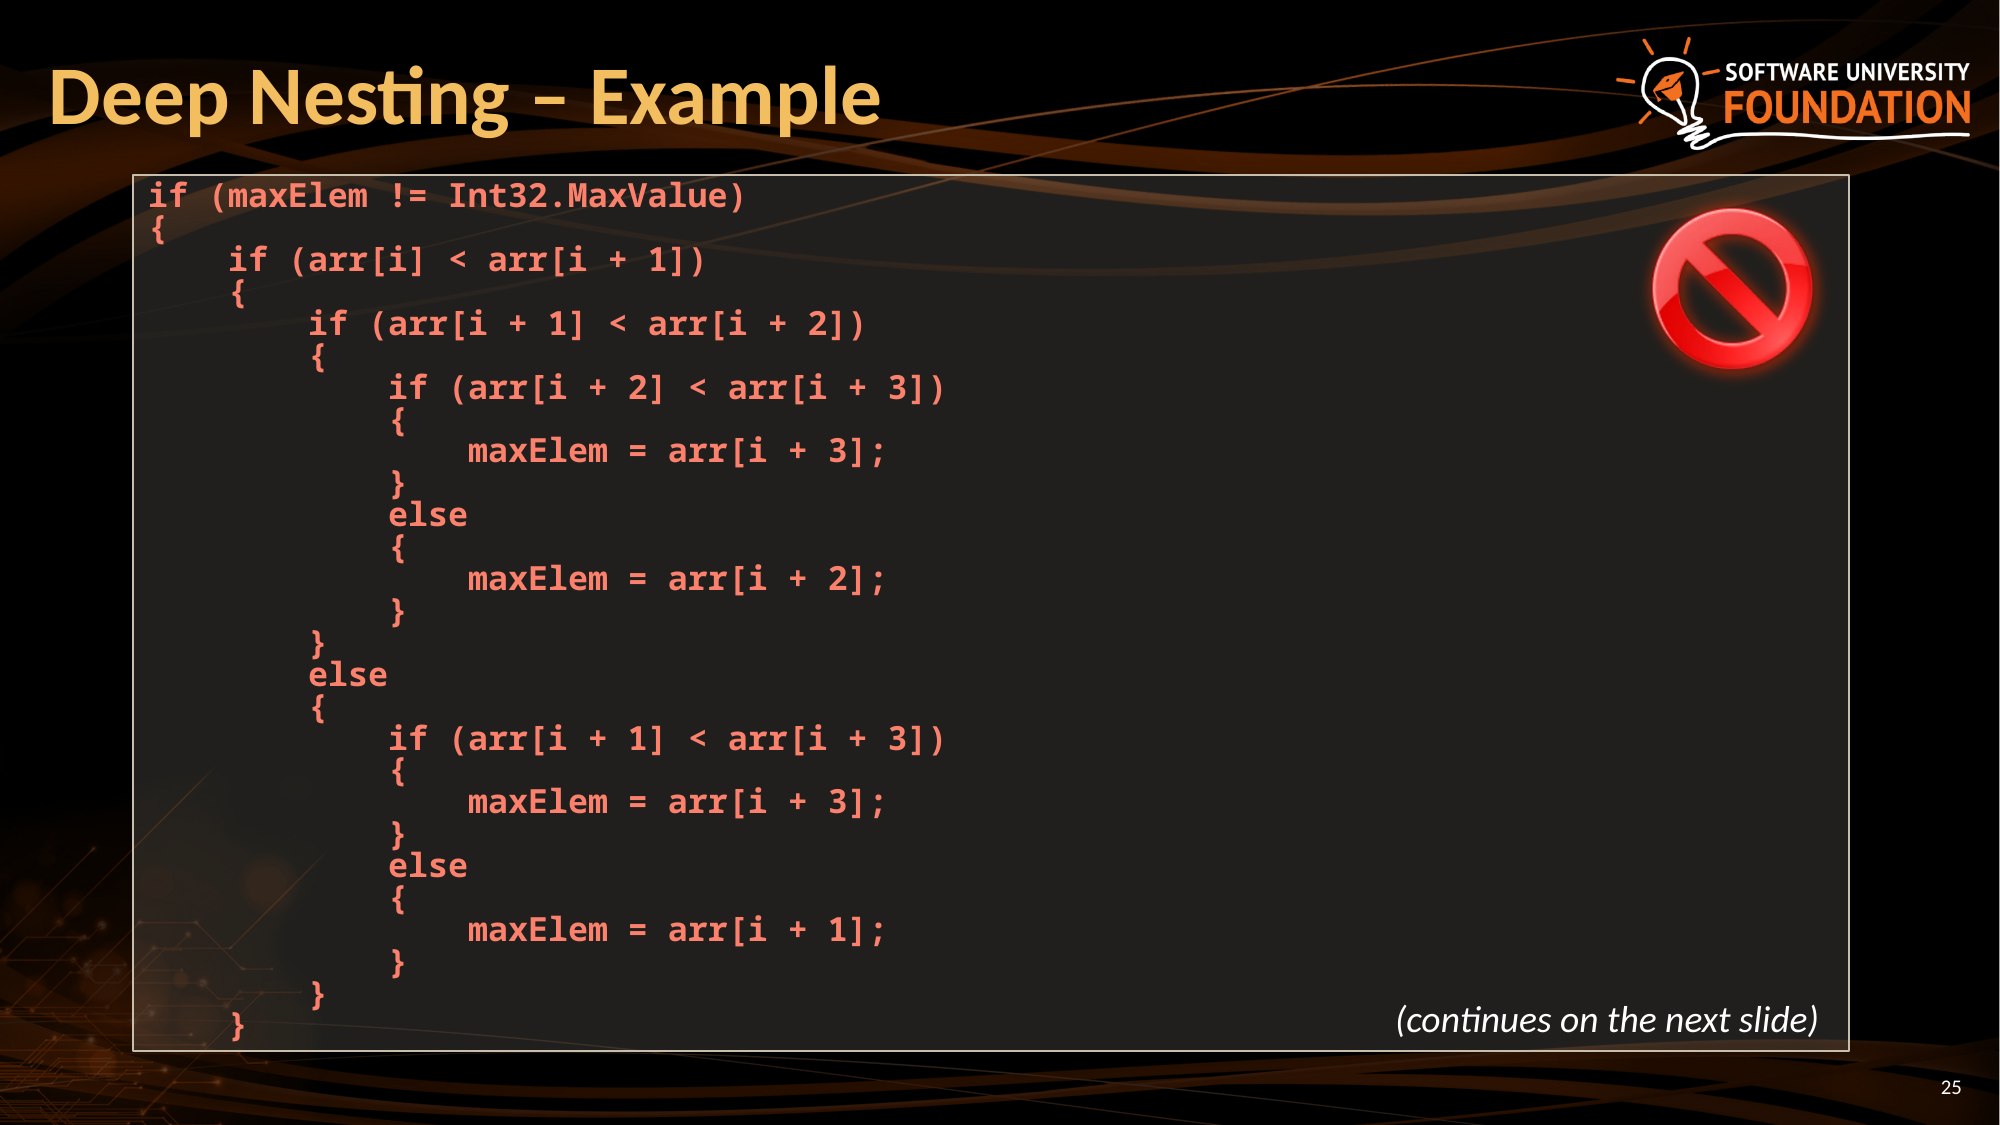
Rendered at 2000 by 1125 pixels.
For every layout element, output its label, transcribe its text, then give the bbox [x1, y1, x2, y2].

title Simplifying Boolean Conditions [1643, 199, 1827, 383]
slide_number 25 [1897, 1070, 1968, 1103]
title Deep Nesting – Example [30, 6, 1602, 189]
title Avoid Deep Nesting of Blocks [1638, 194, 1832, 388]
text_box (continues on the next slide) [1380, 988, 1835, 1048]
picture [0, 0, 2000, 1125]
text_box if (maxElem != Int32.MaxValue) { if (arr[i] < arr[i + 1]) { if (arr[i + 1] < arr[i + 2]) { if (arr[i + 2] < arr[i + 3]) { maxElem = arr[i + 3]; } else { maxElem = arr[i + 2]; } } else { if (arr[i + 1] < arr[i + 3]) { maxElem = arr[i + 3]; } else { maxElem = arr[i + 1]; } } } [133, 174, 1850, 1051]
